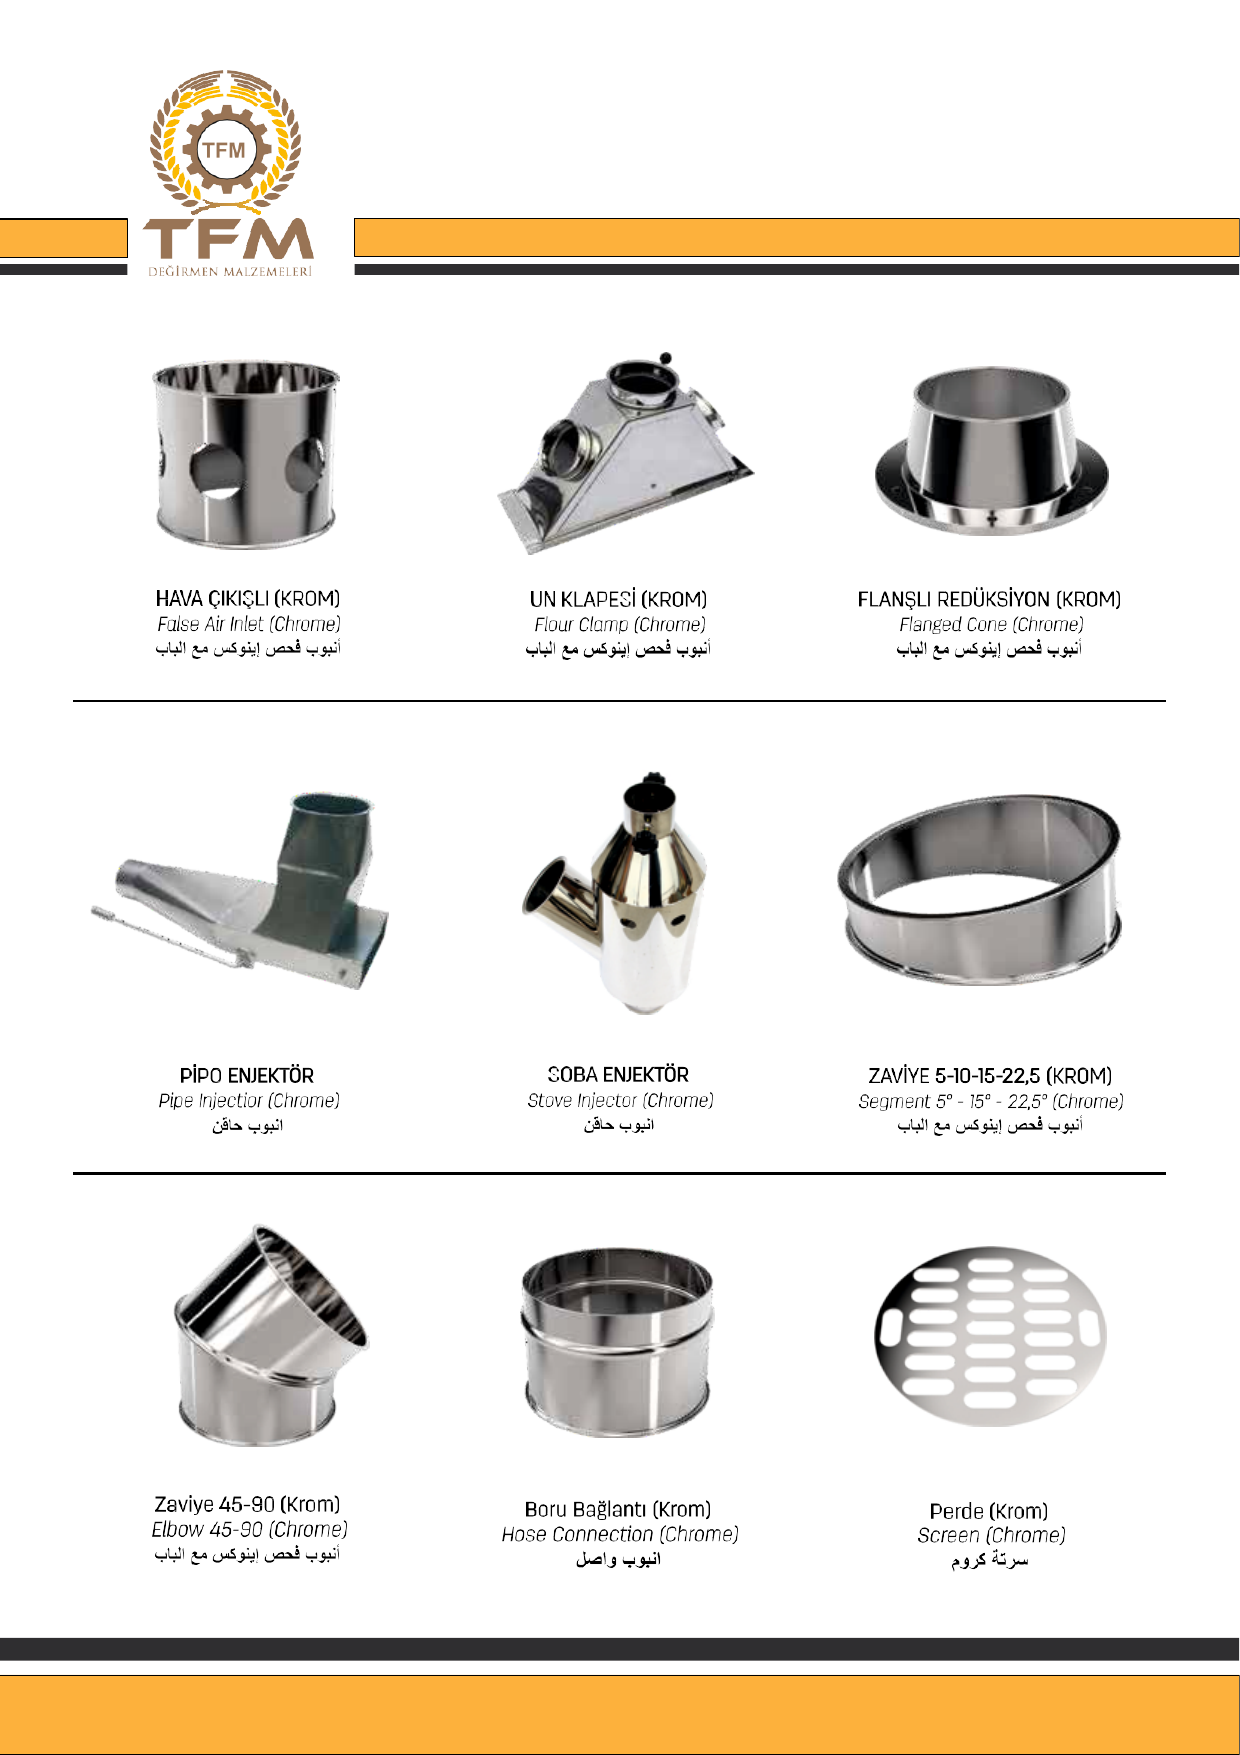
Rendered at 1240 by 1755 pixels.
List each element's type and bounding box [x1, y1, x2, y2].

picture [642, 589, 706, 609]
picture [152, 359, 340, 550]
text_box [239, 1067, 257, 1083]
text_box [0, 1637, 1240, 1661]
picture [159, 1092, 339, 1134]
text_box [526, 615, 711, 660]
text_box [156, 615, 341, 659]
text_box [868, 1064, 1041, 1086]
text_box [151, 1495, 347, 1565]
text_box [859, 1093, 1123, 1137]
picture [531, 591, 555, 607]
text_box [353, 217, 1240, 276]
picture [528, 1091, 713, 1133]
text_box [157, 590, 268, 610]
text_box [502, 1500, 738, 1568]
text_box [142, 70, 314, 276]
picture [1047, 1066, 1112, 1086]
text_box [0, 1674, 1240, 1755]
text_box [0, 218, 129, 276]
picture [520, 1247, 716, 1439]
text_box [548, 1063, 689, 1083]
text_box [859, 587, 1120, 660]
picture [837, 794, 1122, 986]
text_box [302, 1067, 314, 1083]
text_box [258, 1067, 268, 1083]
picture [181, 1063, 222, 1084]
text_box [918, 1501, 1065, 1572]
text_box [229, 1067, 238, 1083]
picture [497, 352, 755, 555]
picture [562, 587, 635, 607]
picture [874, 1246, 1107, 1427]
text_box [269, 1064, 301, 1083]
picture [875, 366, 1109, 537]
picture [275, 589, 339, 609]
picture [90, 791, 389, 990]
picture [521, 768, 709, 1015]
picture [173, 1223, 370, 1447]
